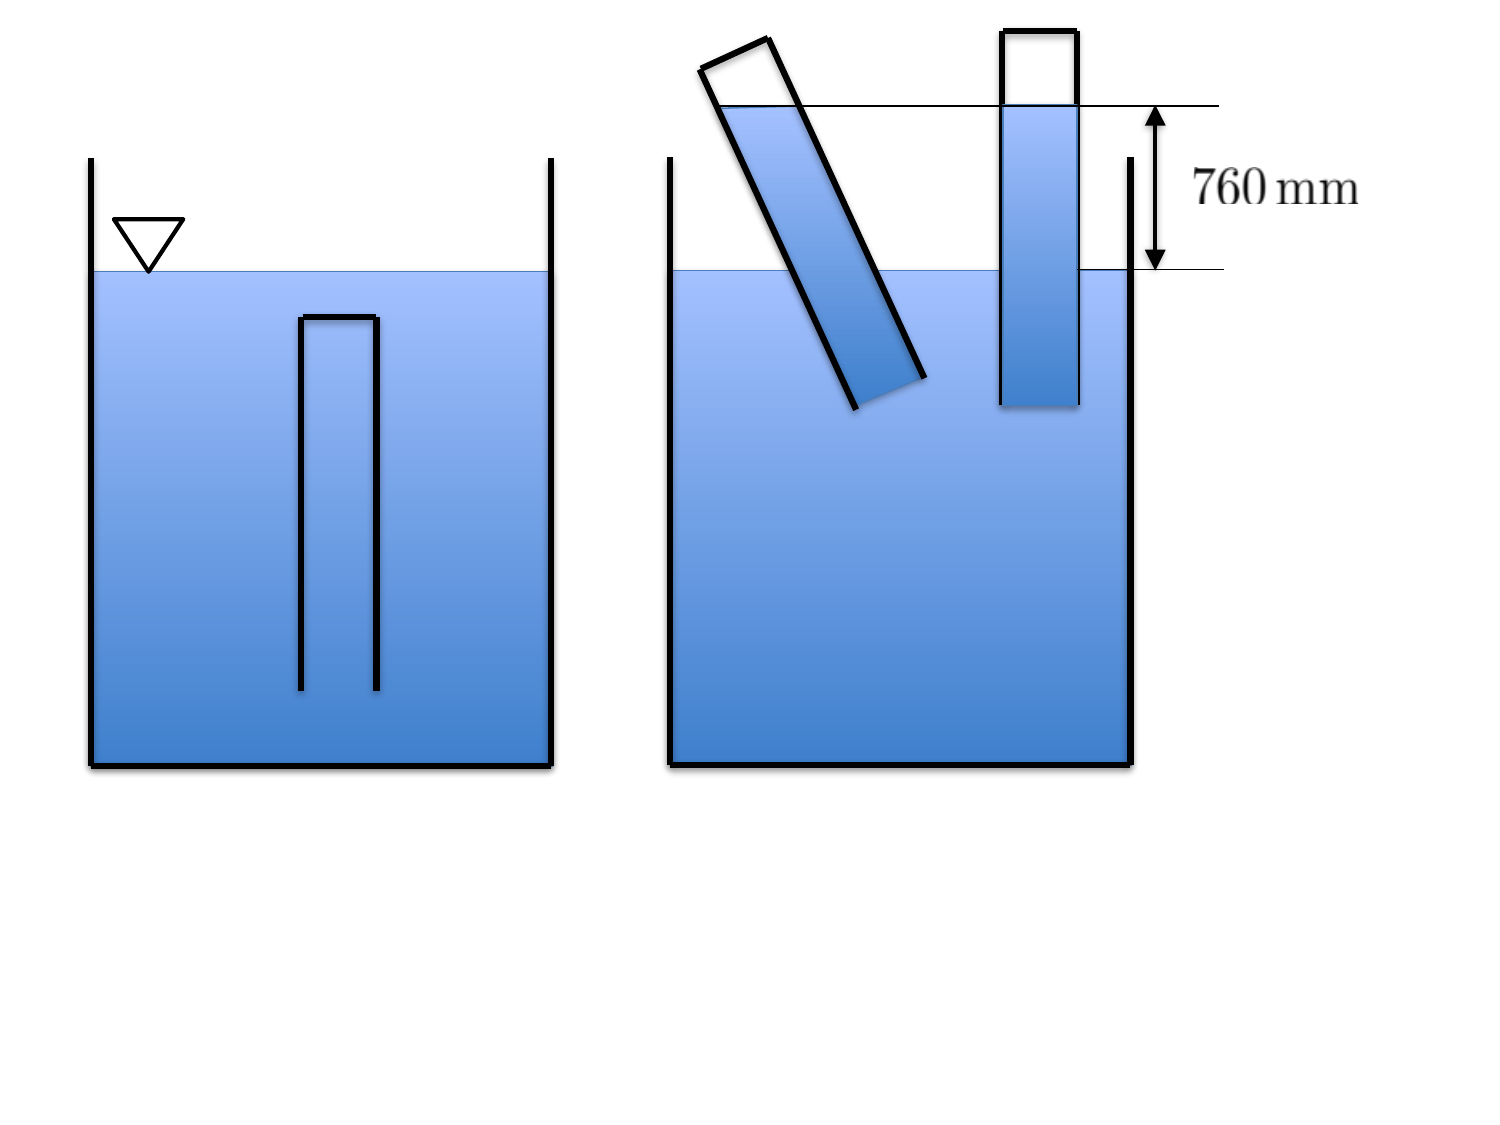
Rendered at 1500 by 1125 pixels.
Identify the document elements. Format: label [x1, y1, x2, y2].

text_box [697, 20, 924, 427]
text_box [112, 217, 186, 274]
text_box [678, 270, 1122, 760]
text_box [99, 271, 543, 761]
text_box [1001, 30, 1078, 105]
text_box [1001, 115, 1078, 406]
picture [1193, 167, 1359, 204]
